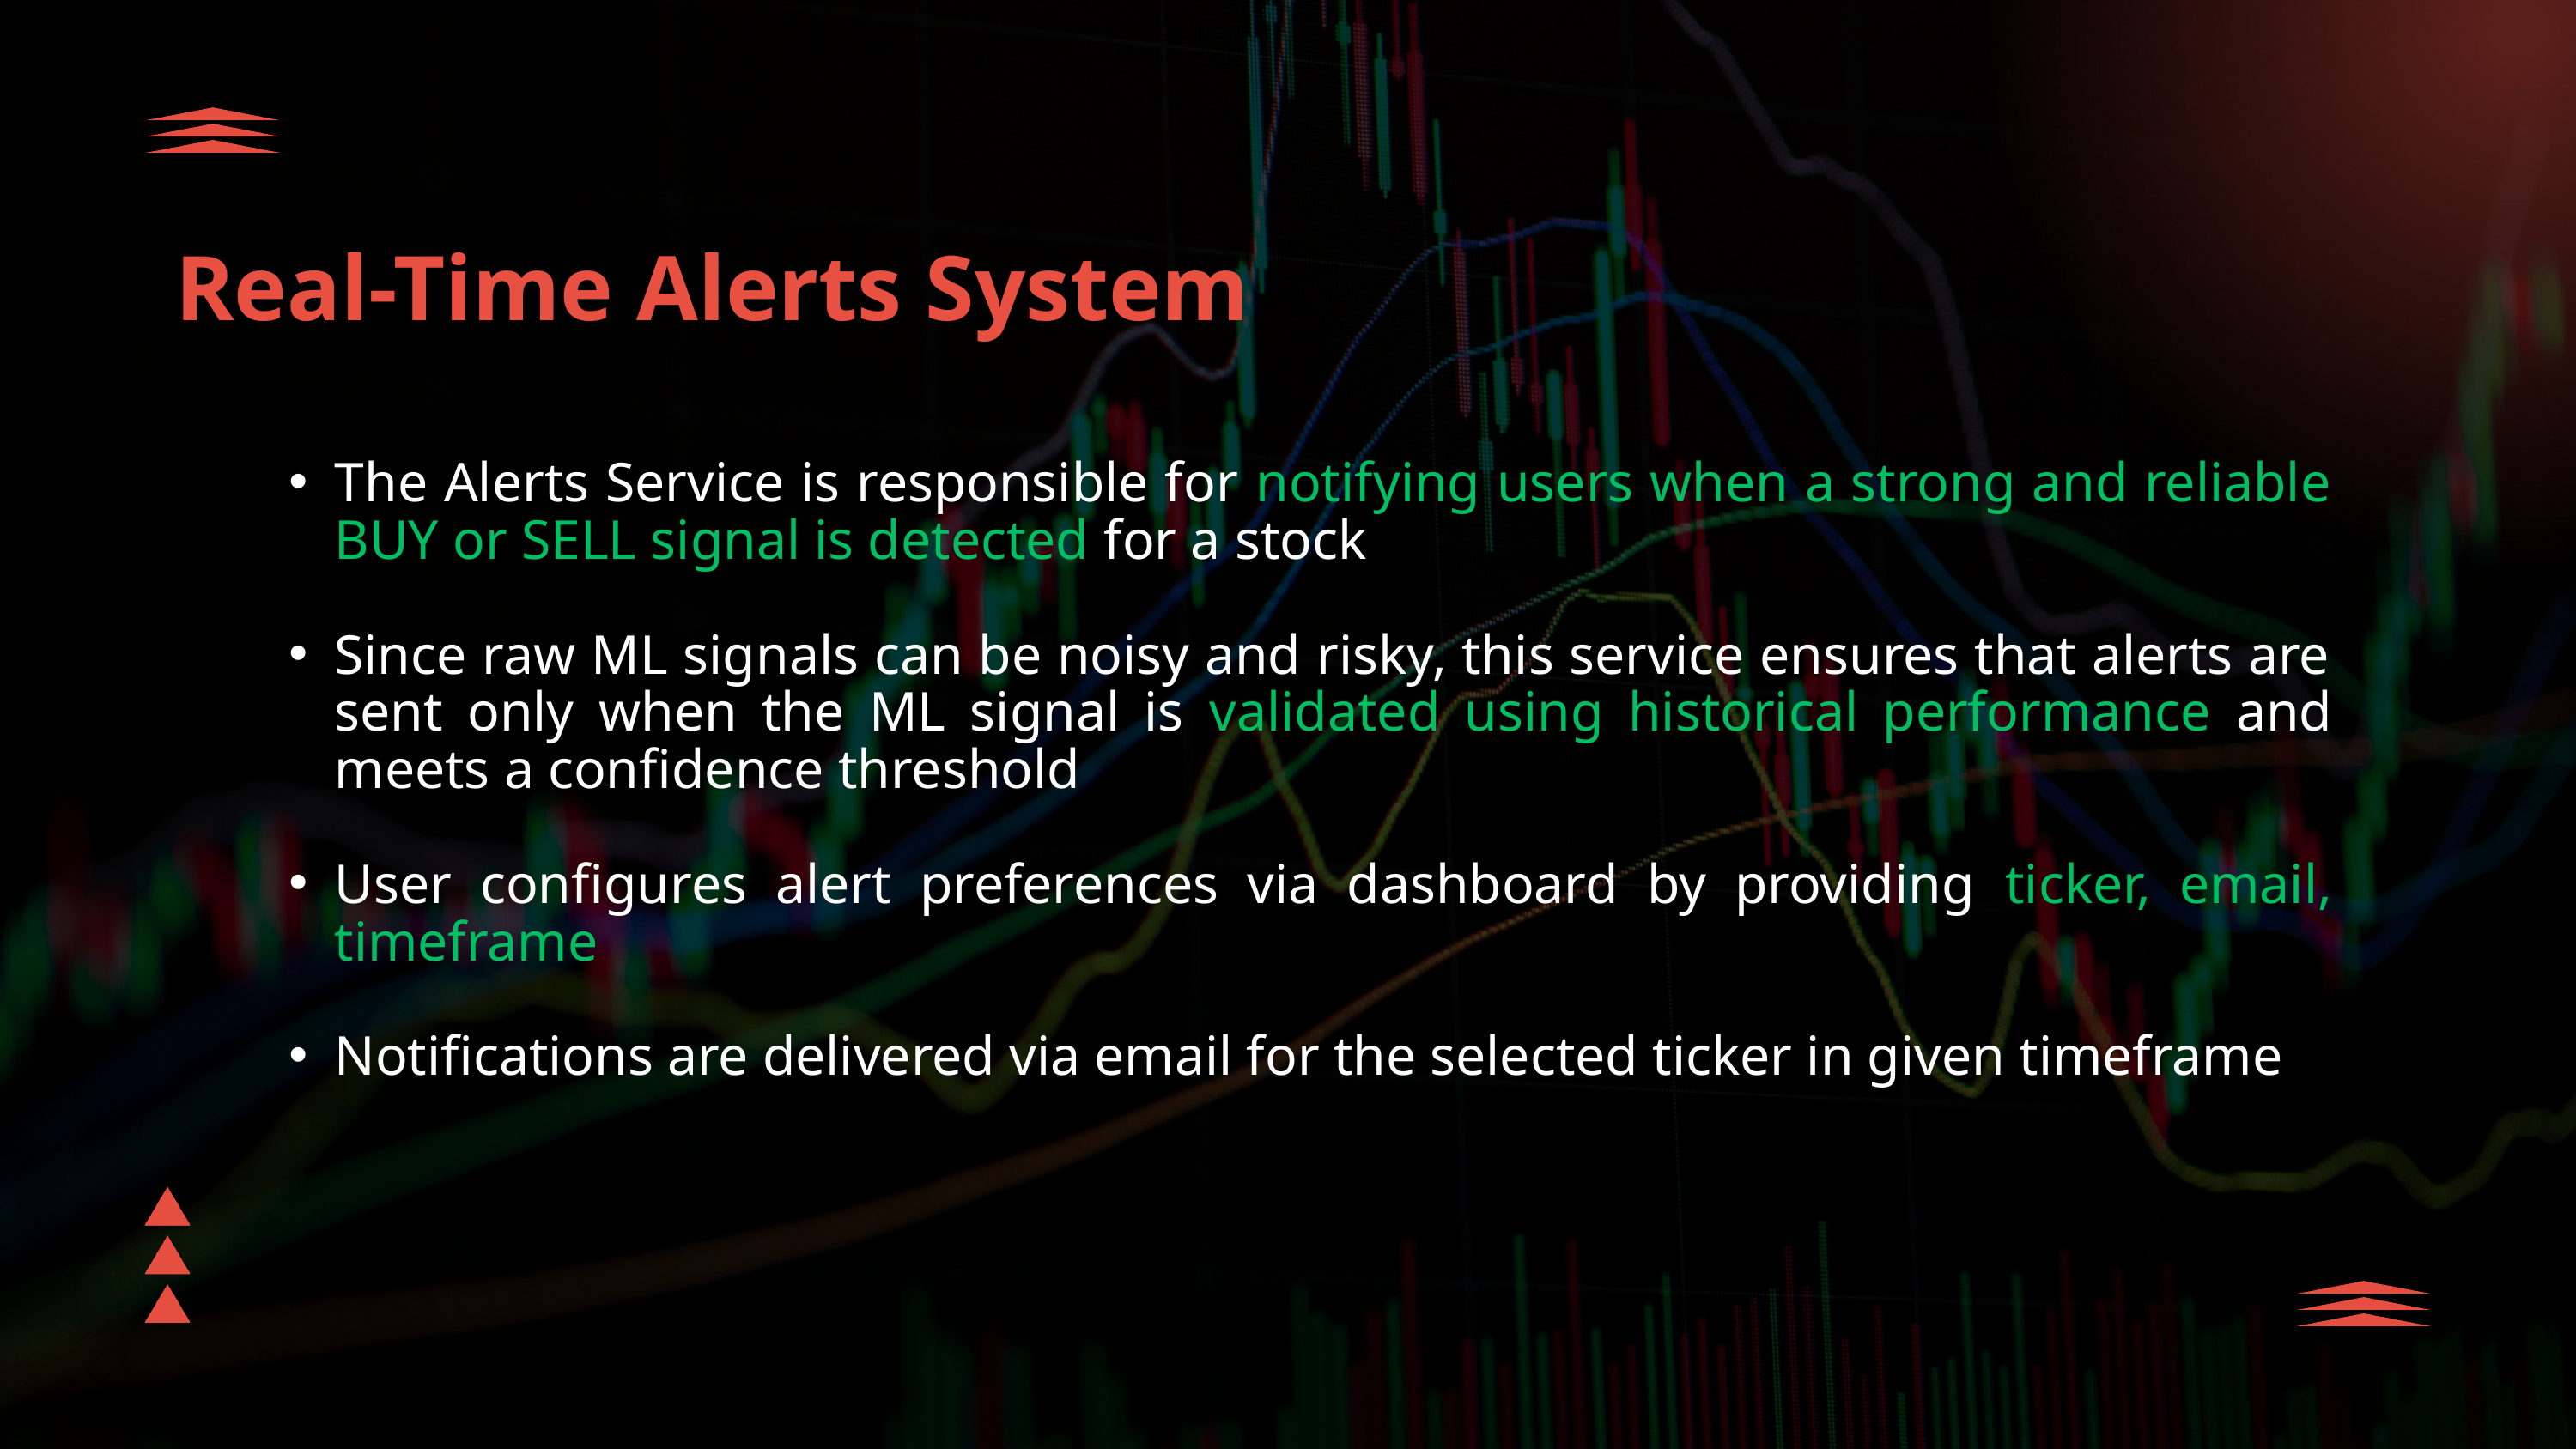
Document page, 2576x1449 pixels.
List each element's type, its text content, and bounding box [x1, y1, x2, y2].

text_box The Alerts Service is responsible for notifying users when a strong and reliable BUY or SELL signal is detected for a stock Since raw ML signals can be noisy and risky, this service ensures that alerts are sent only when the ML signal is validated using historical performance and meets a confidence threshold User configures alert preferences via dashboard by providing ticker, email, timeframe Notifications are delivered via email for the selected ticker in given timeframe [243, 455, 2333, 1087]
text_box [0, 0, 2576, 1449]
text_box [1919, 0, 2576, 628]
text_box [144, 1186, 191, 1323]
text_box [2295, 1281, 2432, 1326]
text_box Real-Time Alerts System [167, 243, 1258, 339]
text_box [144, 107, 281, 153]
